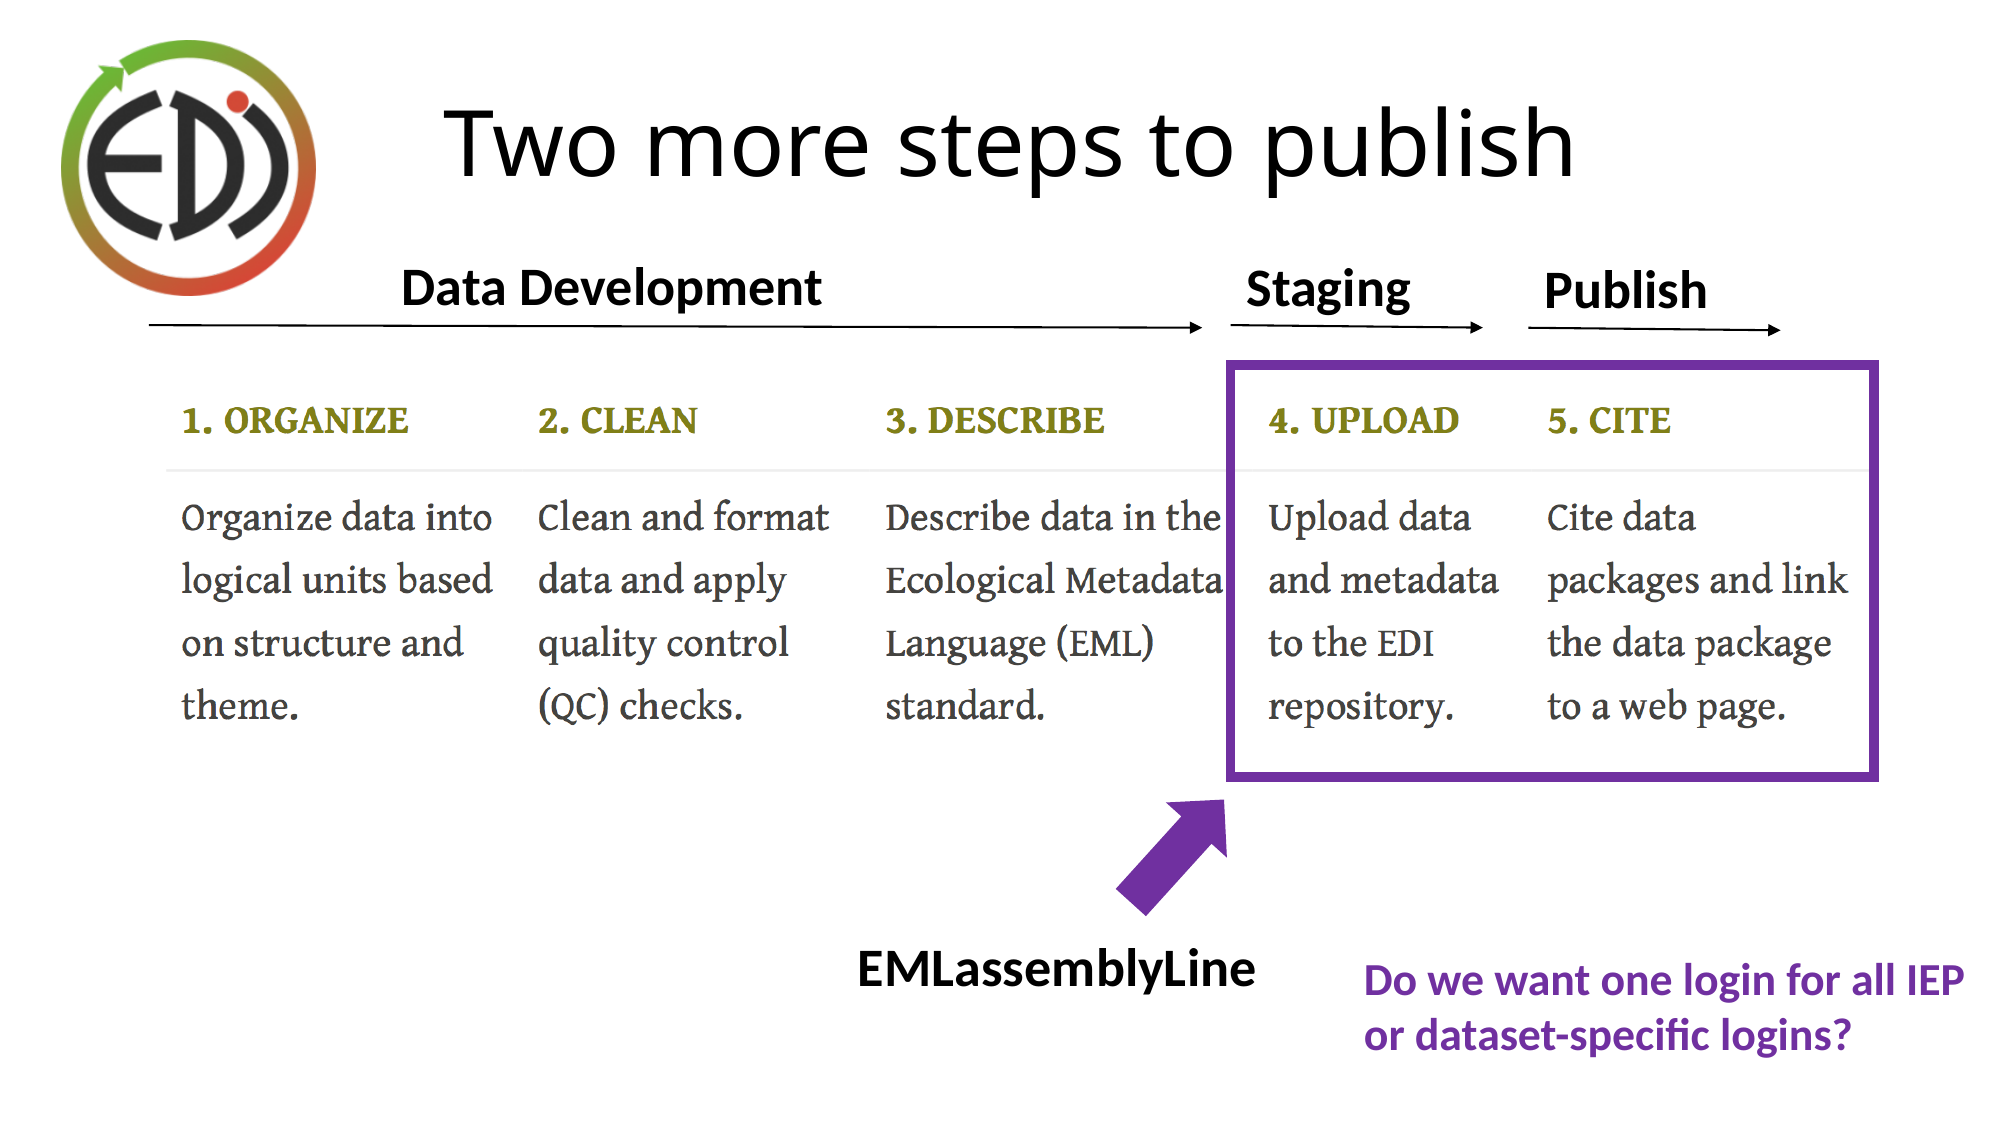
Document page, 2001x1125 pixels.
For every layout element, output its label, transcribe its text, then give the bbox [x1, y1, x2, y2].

picture [60, 40, 316, 296]
text_box EMLassemblyLine [843, 924, 1273, 1005]
text_box Staging [1231, 244, 1426, 325]
text_box [1115, 799, 1227, 917]
text_box Publish [1529, 246, 1724, 327]
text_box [1528, 327, 1781, 331]
title Two more steps to publish [148, 38, 1874, 256]
text_box Data Development [387, 244, 839, 325]
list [148, 364, 1874, 753]
text_box Do we want one login for all IEP or dataset-specific logins? [1274, 942, 1990, 1068]
text_box [1230, 364, 1875, 778]
